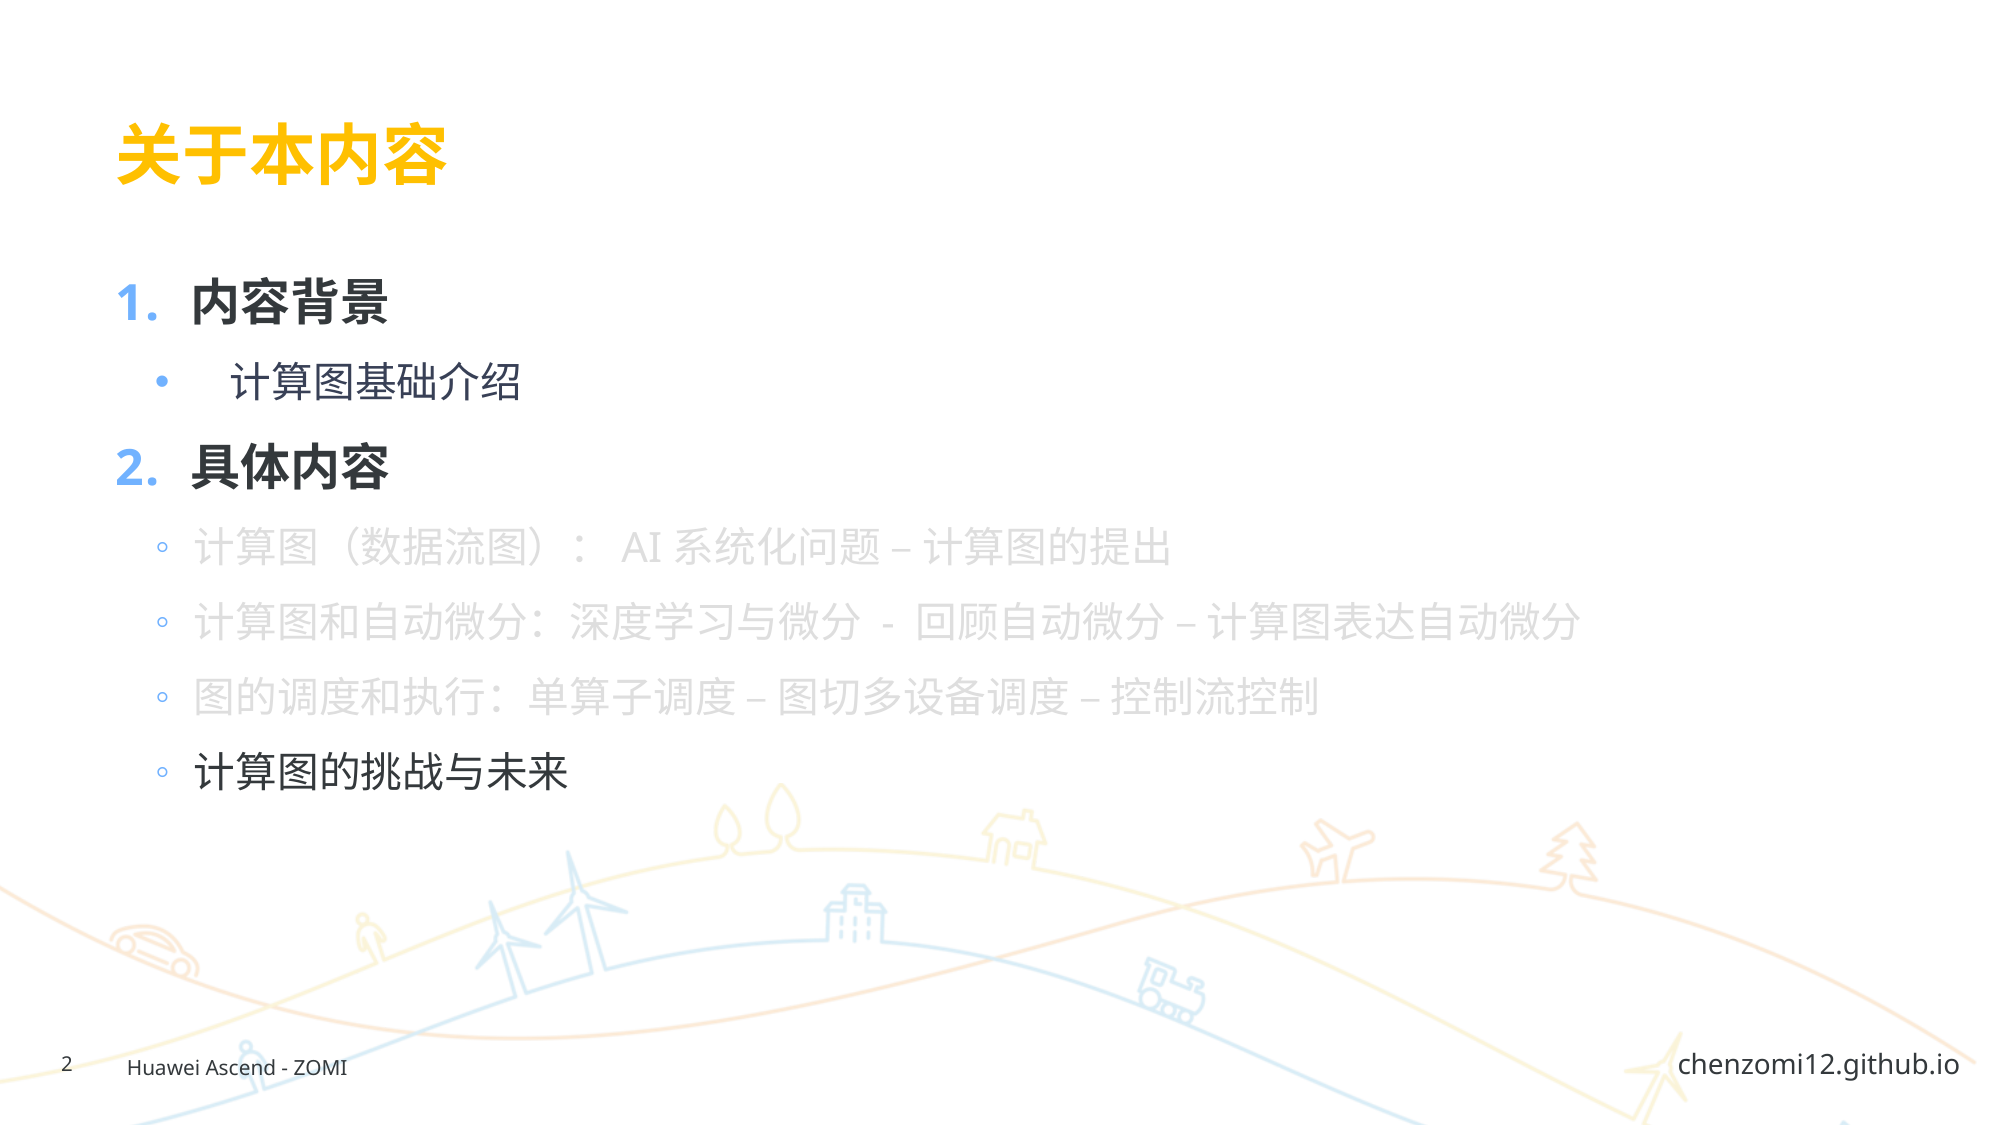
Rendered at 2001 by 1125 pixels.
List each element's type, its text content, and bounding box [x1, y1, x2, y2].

text_box 关于本内容 [101, 105, 1900, 203]
text_box 内容背景 计算图基础介绍 具体内容 计算图（数据流图）：AI系统化问题 – 计算图的提出 计算图和自动微分：深度学习与微分 - 回顾自动微分 – 计算图表达自动微分 图的调度和执行：单算子调度 – 图切多设备调度 – 控制流控制 计算图的挑战与未来 [101, 233, 1900, 976]
